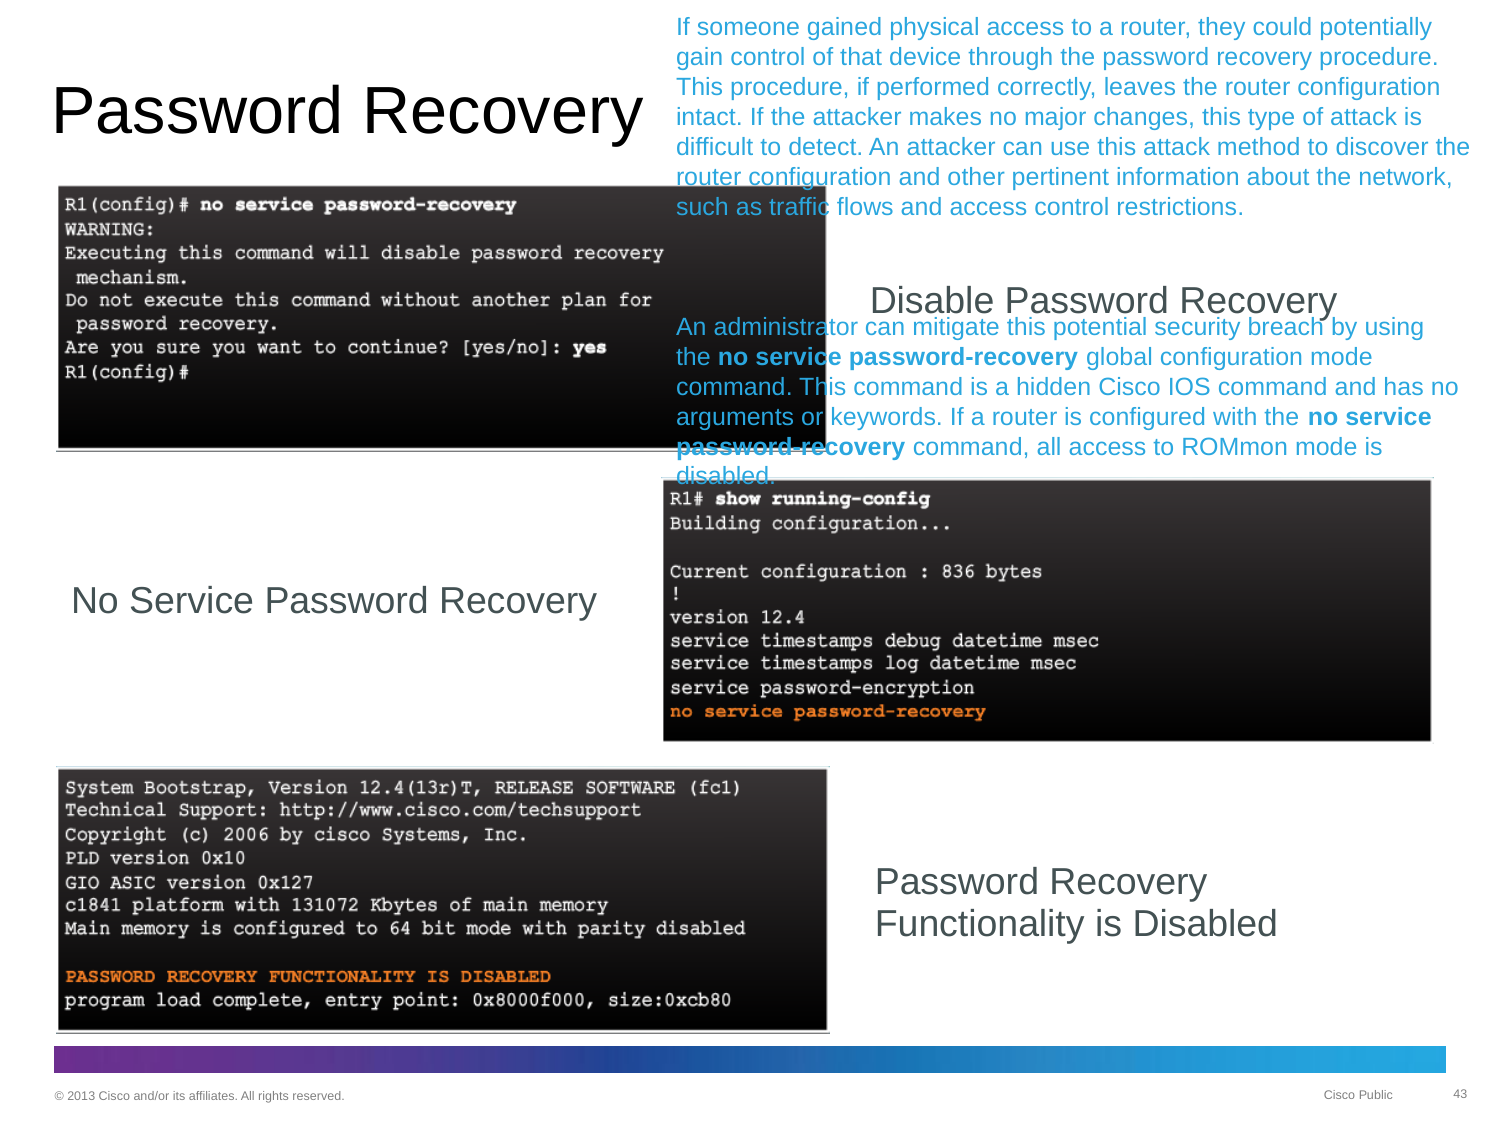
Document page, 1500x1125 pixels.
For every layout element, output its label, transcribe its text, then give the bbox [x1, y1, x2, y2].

text_box Password Recovery Functionality is Disabled [860, 852, 1439, 948]
picture [54, 1046, 1446, 1073]
text_box No Service Password Recovery [56, 572, 636, 631]
text_box An administrator can mitigate this potential security breach by using the no service password-recovery global configuration mode command. This command is a hidden Cisco IOS command and has no arguments or keywords. If a router is configured with the no service password-recovery command, all access to ROMmon mode is disabled. [661, 302, 1484, 498]
text_box If someone gained physical access to a router, they could potentially gain control of that device through the password recovery procedure. This procedure, if performed correctly, leaves the router configuration intact. If the attacker makes no major changes, this type of attack is difficult to detect. An attacker can use this attack method to discover the router configuration and other pertinent information about the network, such as traffic flows and access control restrictions. [661, 3, 1500, 228]
picture [55, 765, 830, 1035]
picture [660, 476, 1435, 744]
title Password Recovery [37, 17, 661, 155]
text_box Disable Password Recovery [855, 272, 1434, 302]
picture [55, 184, 830, 452]
